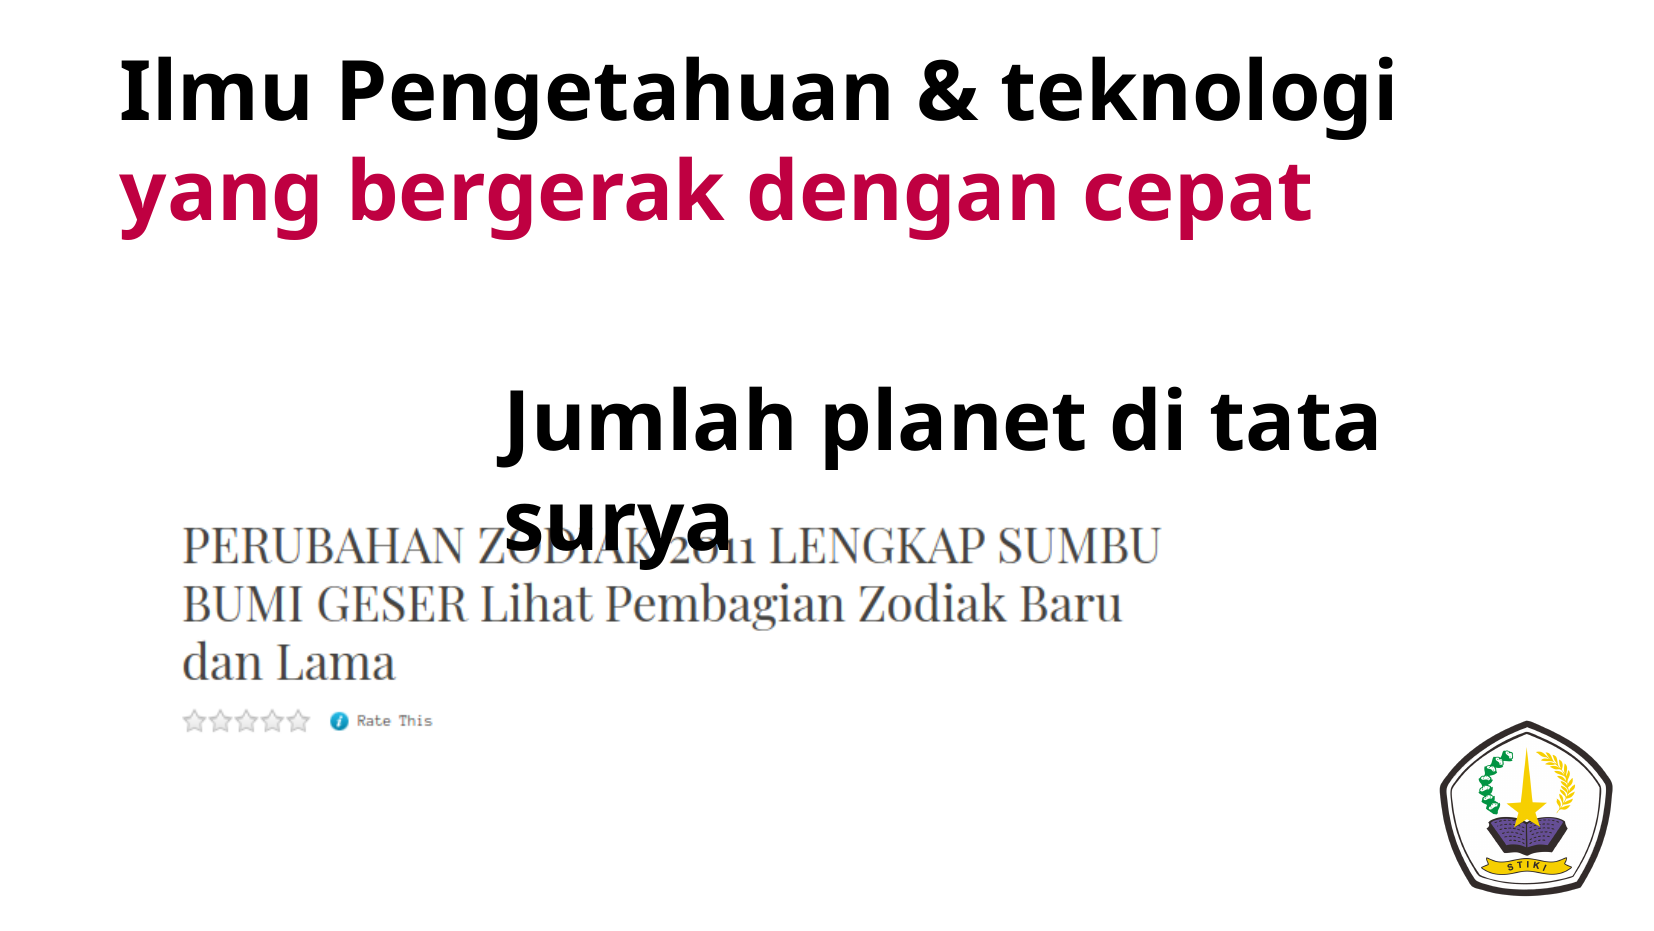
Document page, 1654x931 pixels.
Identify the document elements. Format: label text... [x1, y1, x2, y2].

text_box Jumlah planet di tata surya [488, 359, 1605, 575]
picture [1433, 718, 1621, 901]
picture [120, 499, 1201, 766]
text_box Ilmu Pengetahuan & teknologi yang bergerak dengan cepat [104, 29, 1560, 245]
